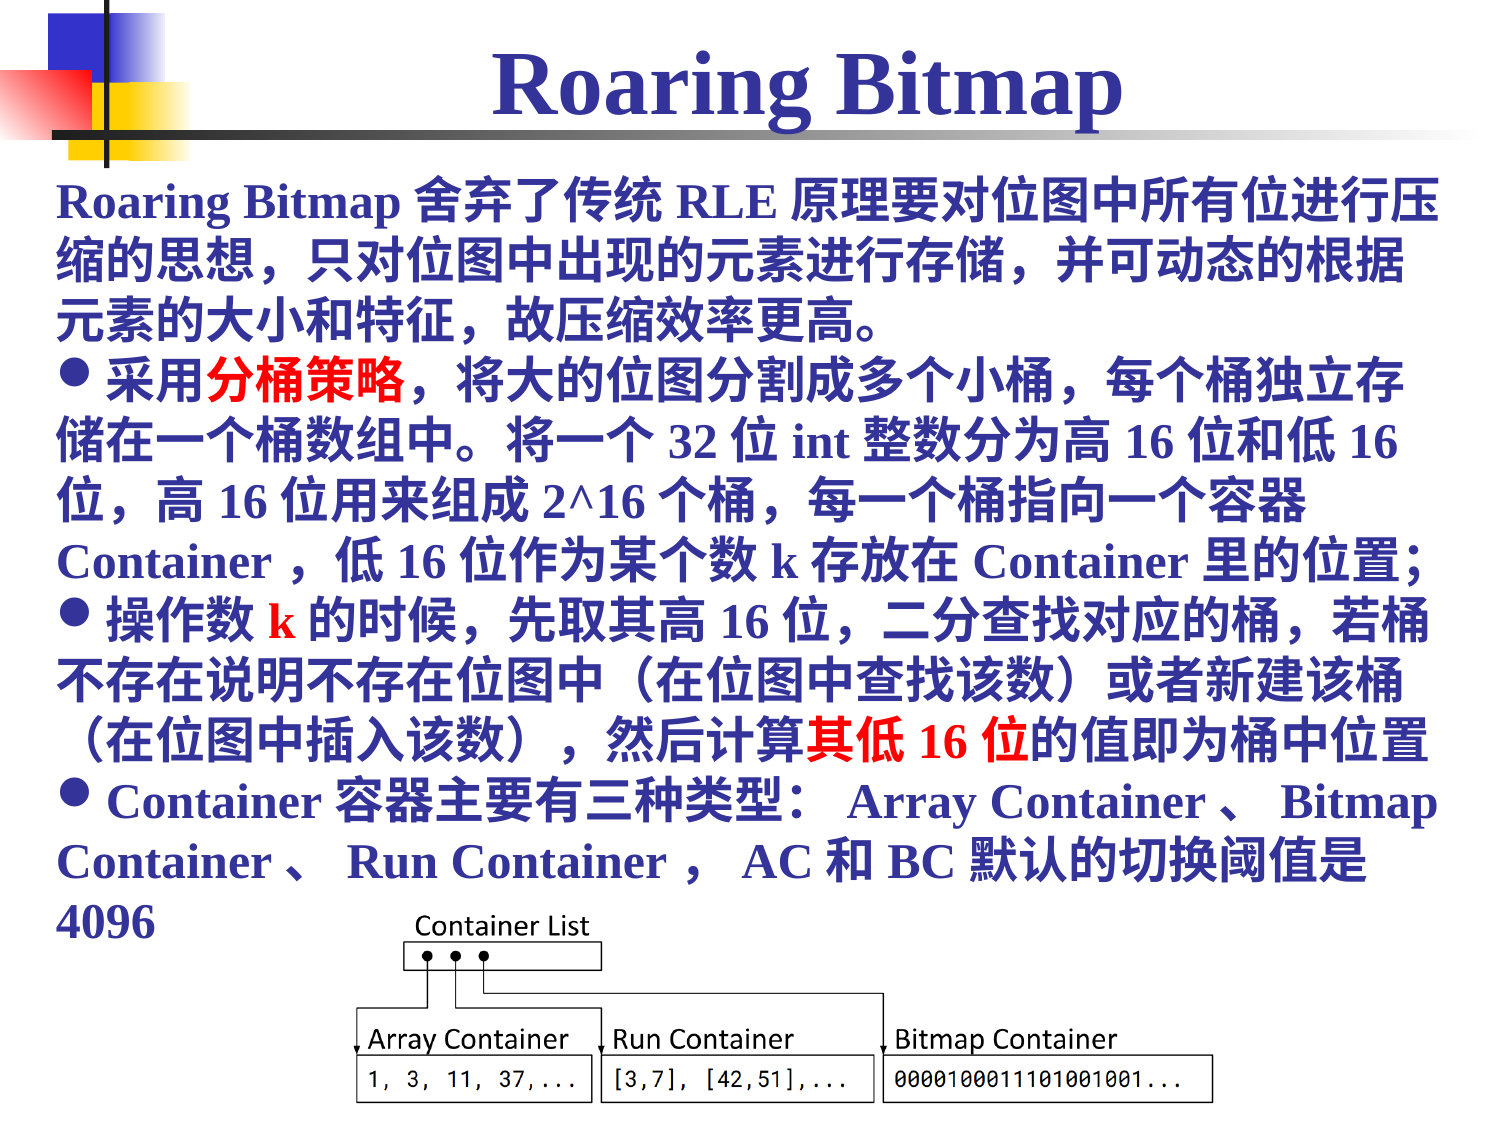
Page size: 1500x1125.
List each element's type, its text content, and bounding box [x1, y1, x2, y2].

text_box Roaring Bitmap舍弃了传统RLE原理要对位图中所有位进行压缩的思想，只对位图中出现的元素进行存储，并可动态的根据元素的大小和特征，故压缩效率更高。 采用分桶策略，将大的位图分割成多个小桶，每个桶独立存储在一个桶数组中。将一个32位int整数分为高16位和低16位，高16位用来组成2^16个桶，每一个桶指向一个容器Container，低16位作为某个数k存放在Container里的位置； 操作数k的时候，先取其高16位，二分查找对应的桶，若桶不存在说明不存在位图中（在位图中查找该数）或者新建该桶（在位图中插入该数），然后计算其低16位的值即为桶中位置 Container容器主要有三种类型：Array Container、Bitmap Container、Run Container，AC和BC默认的切换阈值是4096 [41, 160, 1471, 1125]
title Roaring Bitmap [147, 6, 1471, 142]
picture [336, 904, 1217, 1116]
